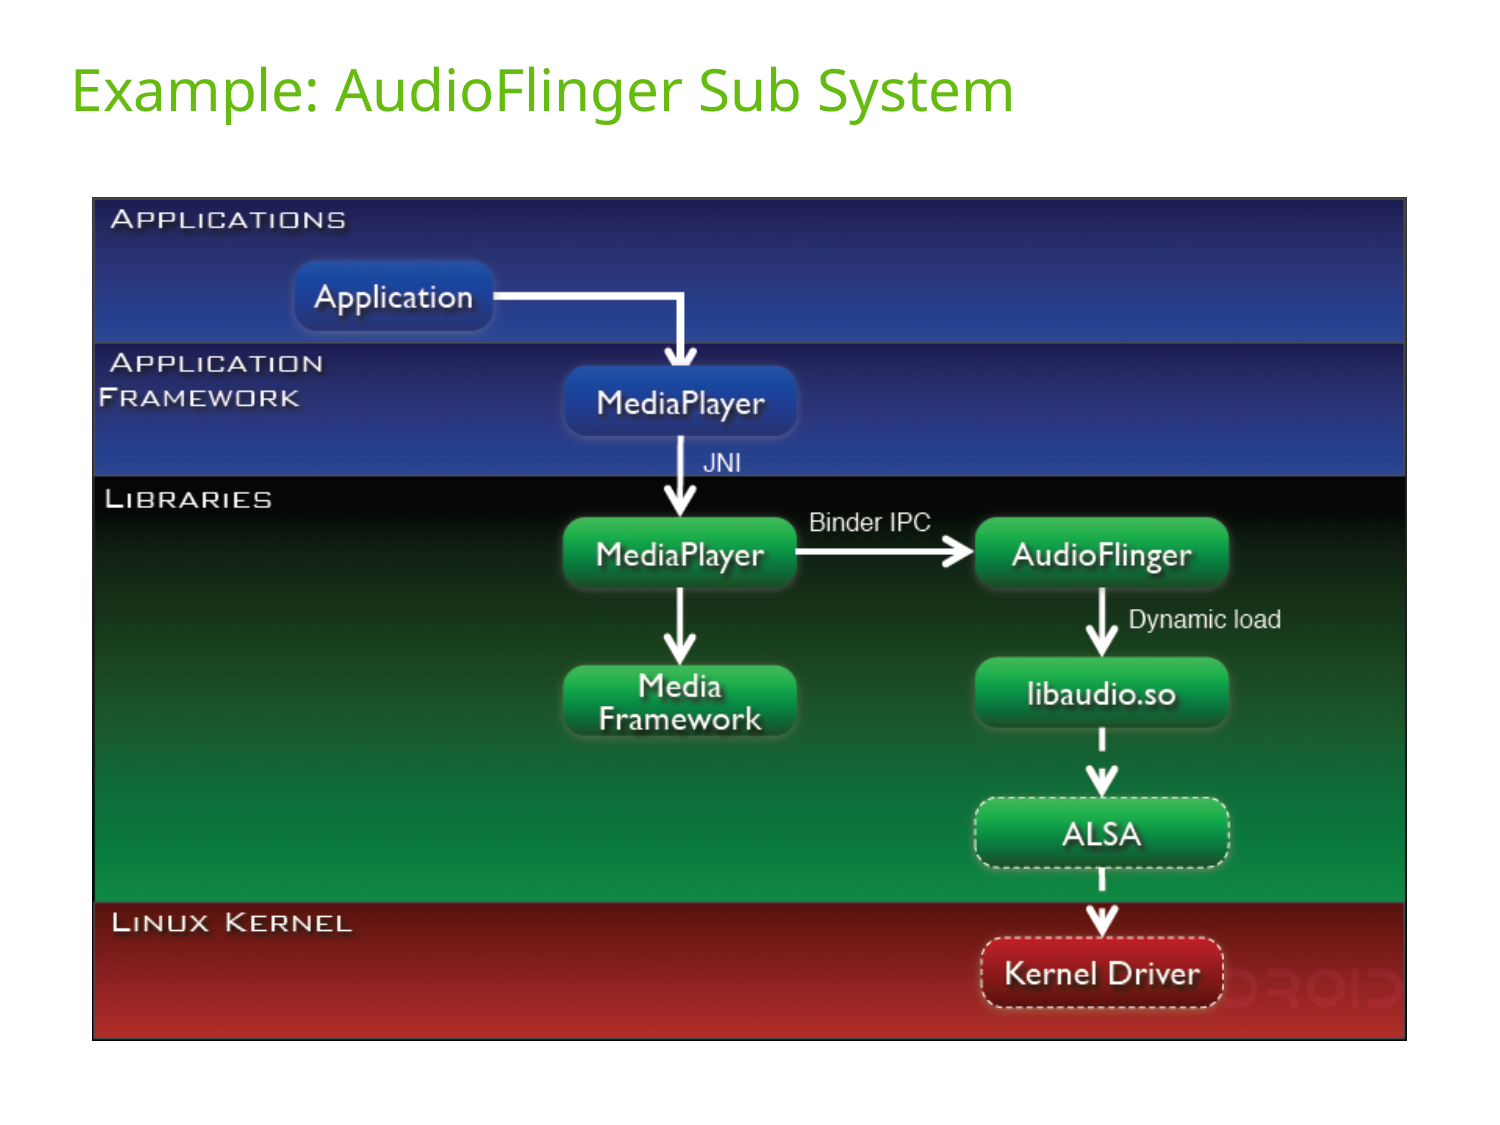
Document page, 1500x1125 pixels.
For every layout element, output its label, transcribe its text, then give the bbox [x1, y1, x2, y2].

title Example: AudioFlinger Sub System [70, 52, 1430, 139]
picture [92, 196, 1408, 1042]
